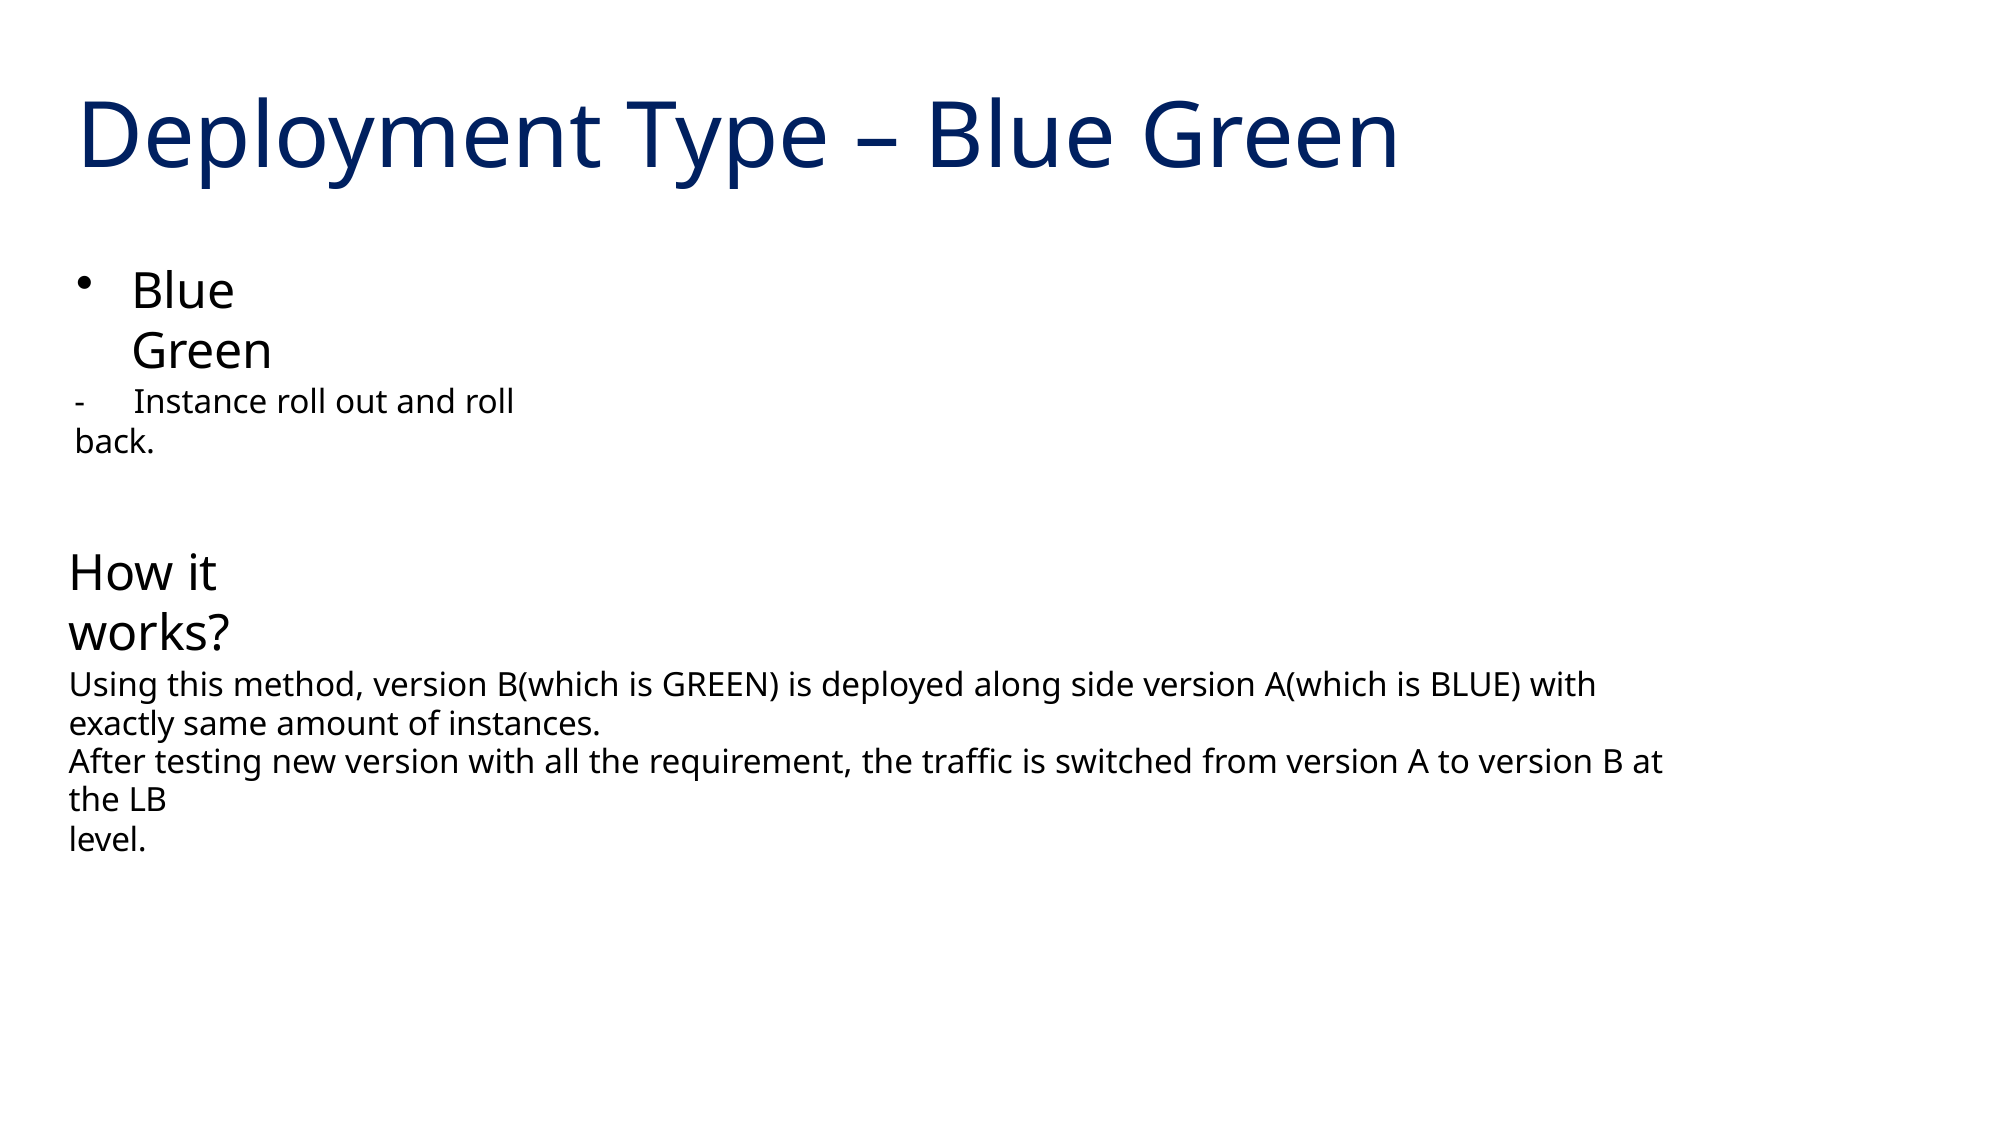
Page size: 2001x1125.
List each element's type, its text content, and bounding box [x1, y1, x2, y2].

text_box - Instance roll out and roll back. [71, 377, 577, 460]
text_box Using this method, version B(which is GREEN) is deployed along side version A(which is BLUE) with exactly same amount of instances. After testing new version with all the requirement, the traffic is switched from version A to version B at the LB level. [65, 658, 1668, 859]
text_box Blue Green [73, 255, 387, 377]
title Deployment Type – Blue Green [73, 4, 2000, 225]
text_box How it works? [65, 537, 383, 658]
